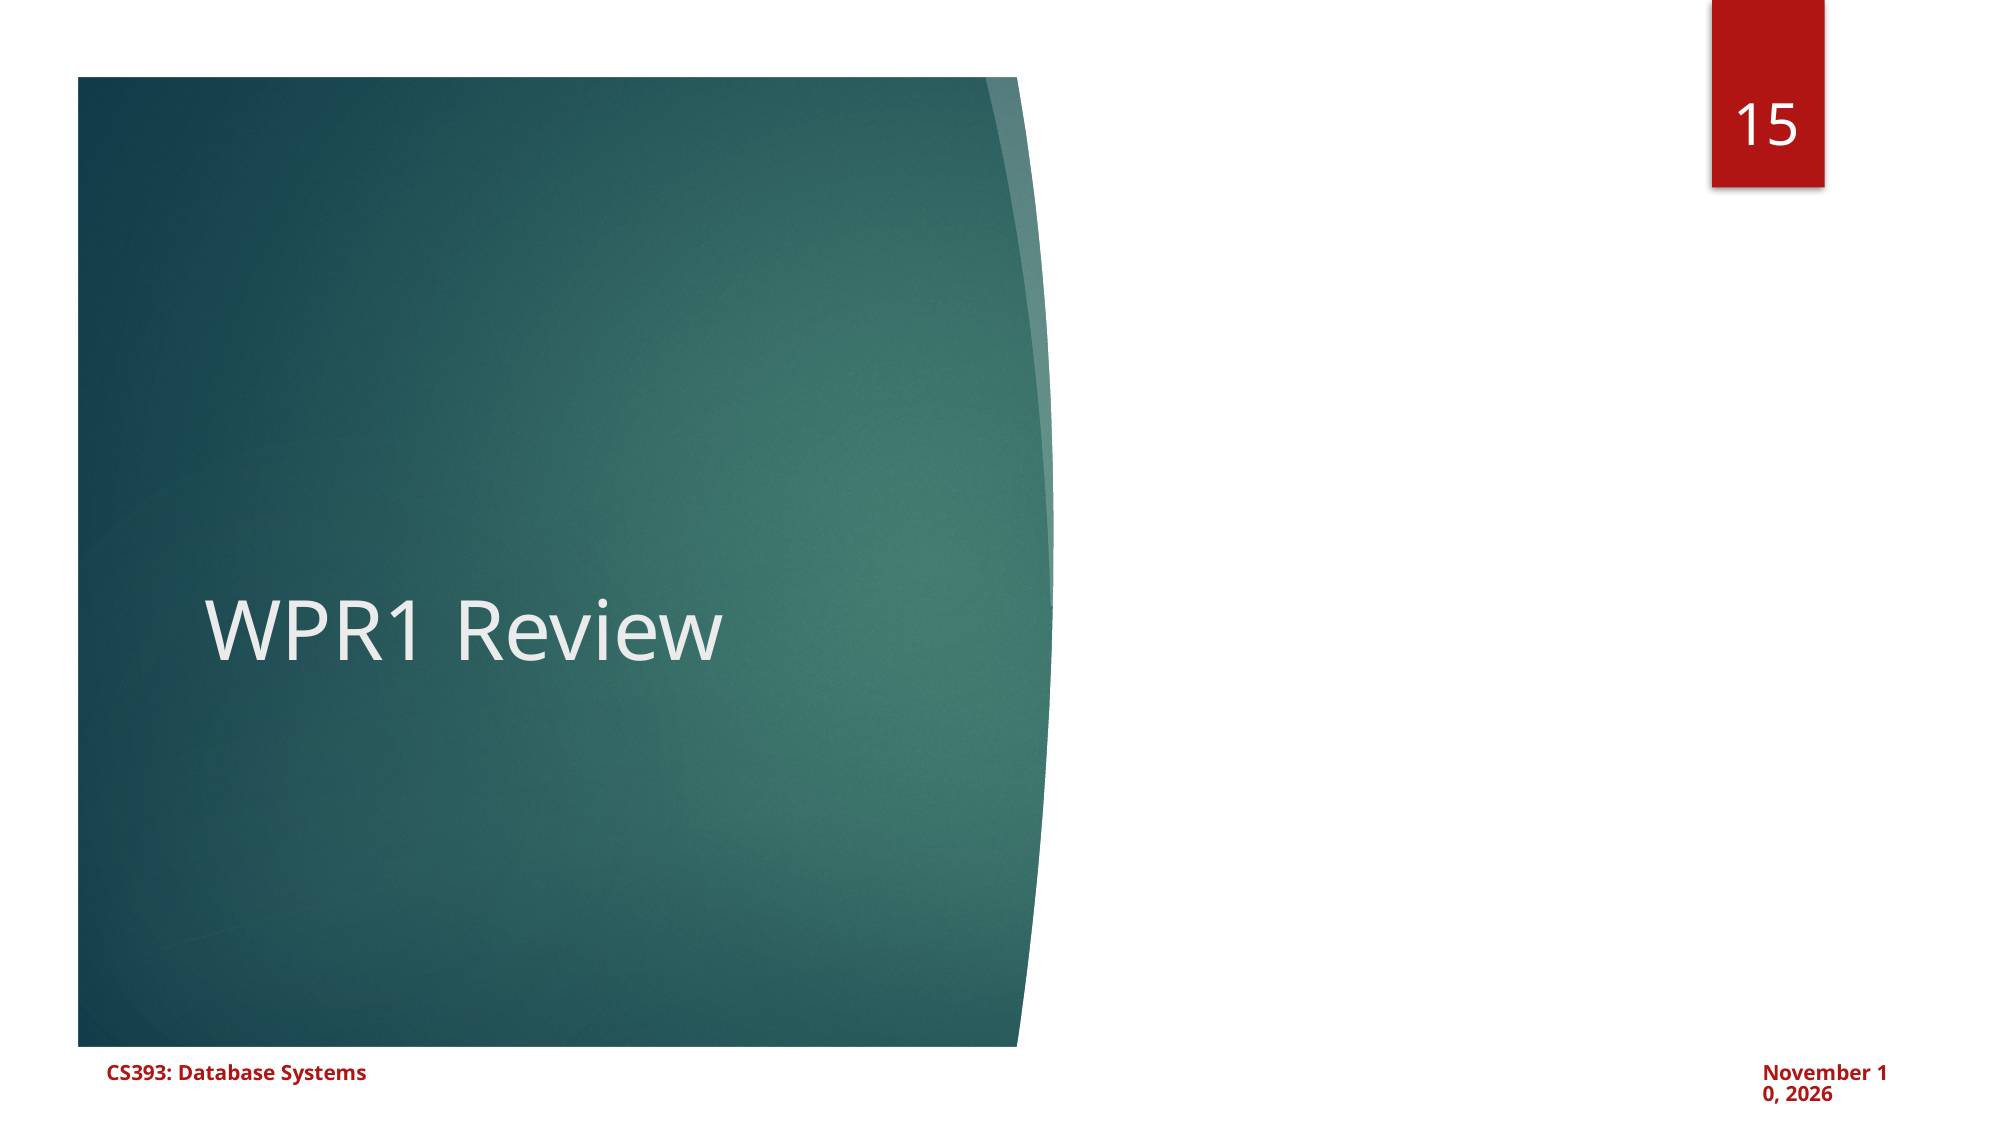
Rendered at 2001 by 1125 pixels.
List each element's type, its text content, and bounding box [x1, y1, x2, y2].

slide_number 15 [1698, 48, 1836, 175]
footer CS393: Database Systems [91, 1048, 726, 1100]
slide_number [1747, 1048, 1910, 1099]
title WPR1 Review [189, 439, 902, 815]
